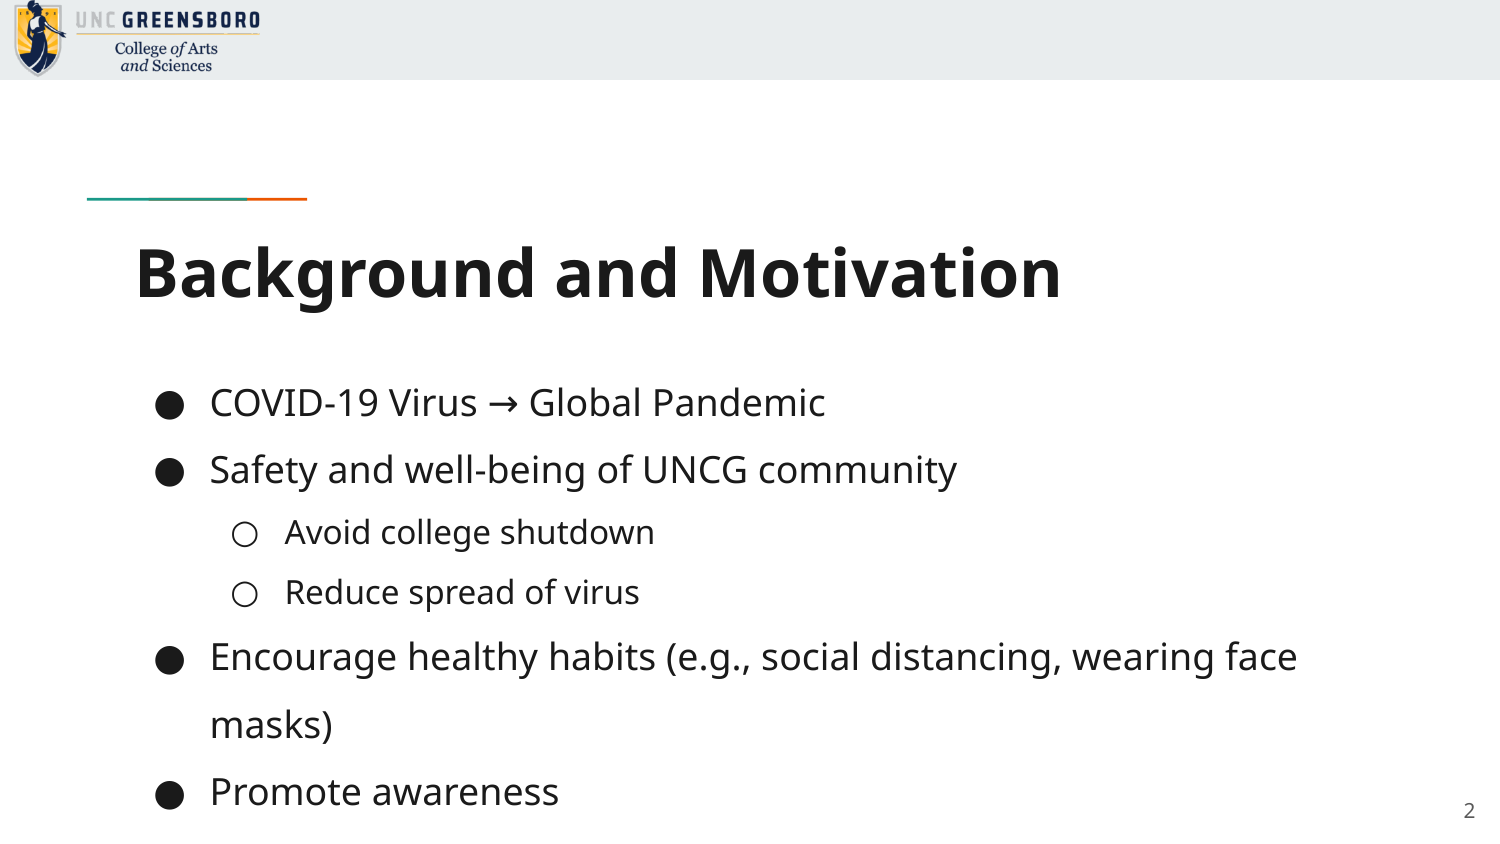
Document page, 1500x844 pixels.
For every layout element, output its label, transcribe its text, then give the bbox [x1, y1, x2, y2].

title Background and Motivation [119, 216, 1381, 326]
picture [0, 0, 273, 96]
list COVID-19 Virus → Global Pandemic Safety and well-being of UNCG community Avoid college shutdown Reduce spread of virus Encourage healthy habits (e.g., social distancing, wearing face masks) Promote awareness [119, 341, 1381, 768]
slide_number ‹#› [1400, 779, 1491, 844]
